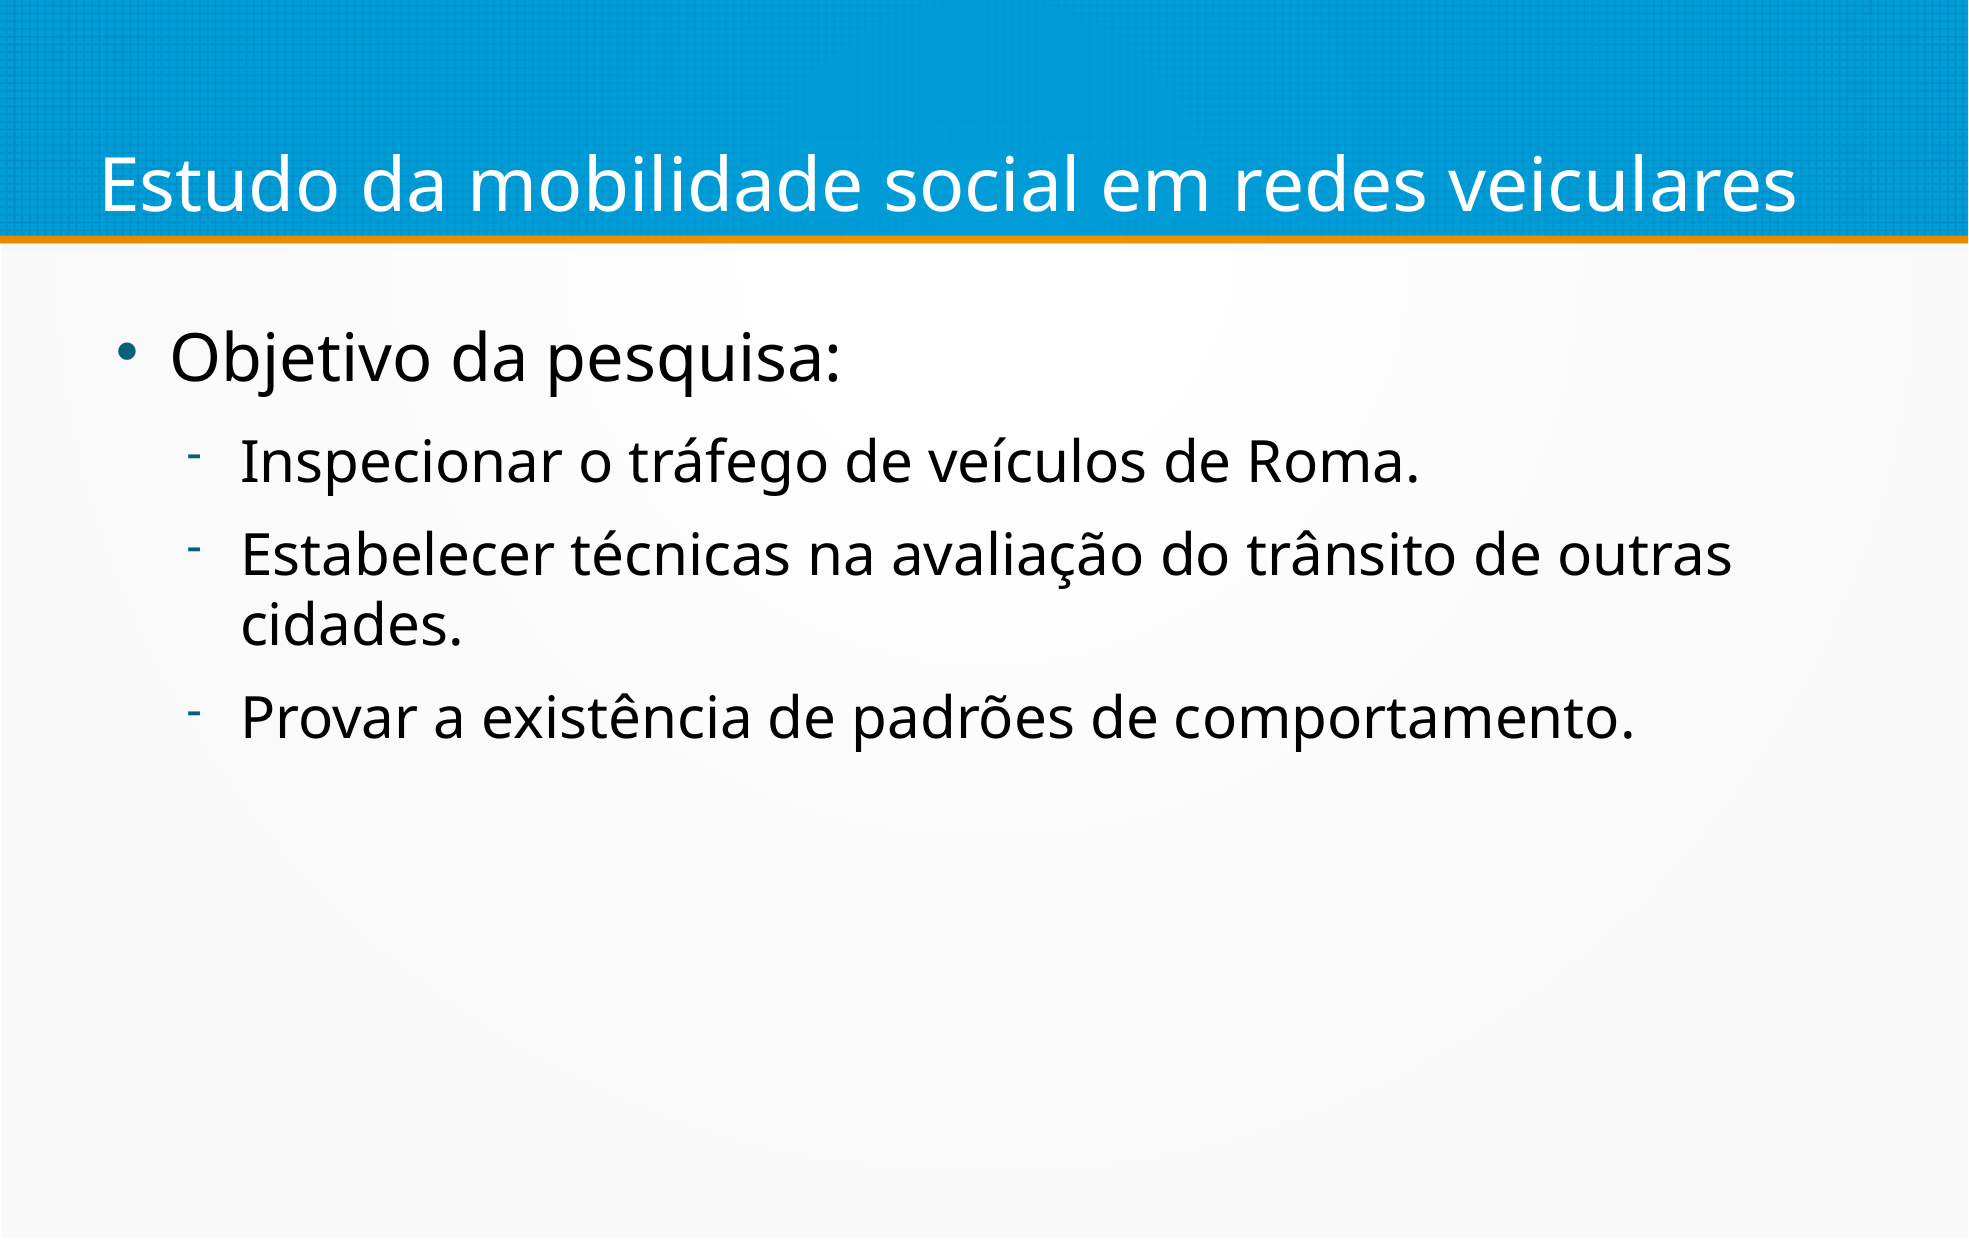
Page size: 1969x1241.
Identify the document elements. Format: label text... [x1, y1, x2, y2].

text_box Estudo da mobilidade social em redes veiculares [98, 19, 1870, 227]
text_box Objetivo da pesquisa: Inspecionar o tráfego de veículos de Roma. Estabelecer técnicas na avaliação do trânsito de outras cidades. Provar a existência de padrões de comportamento. [98, 314, 1860, 1080]
picture [0, 236, 1969, 1241]
